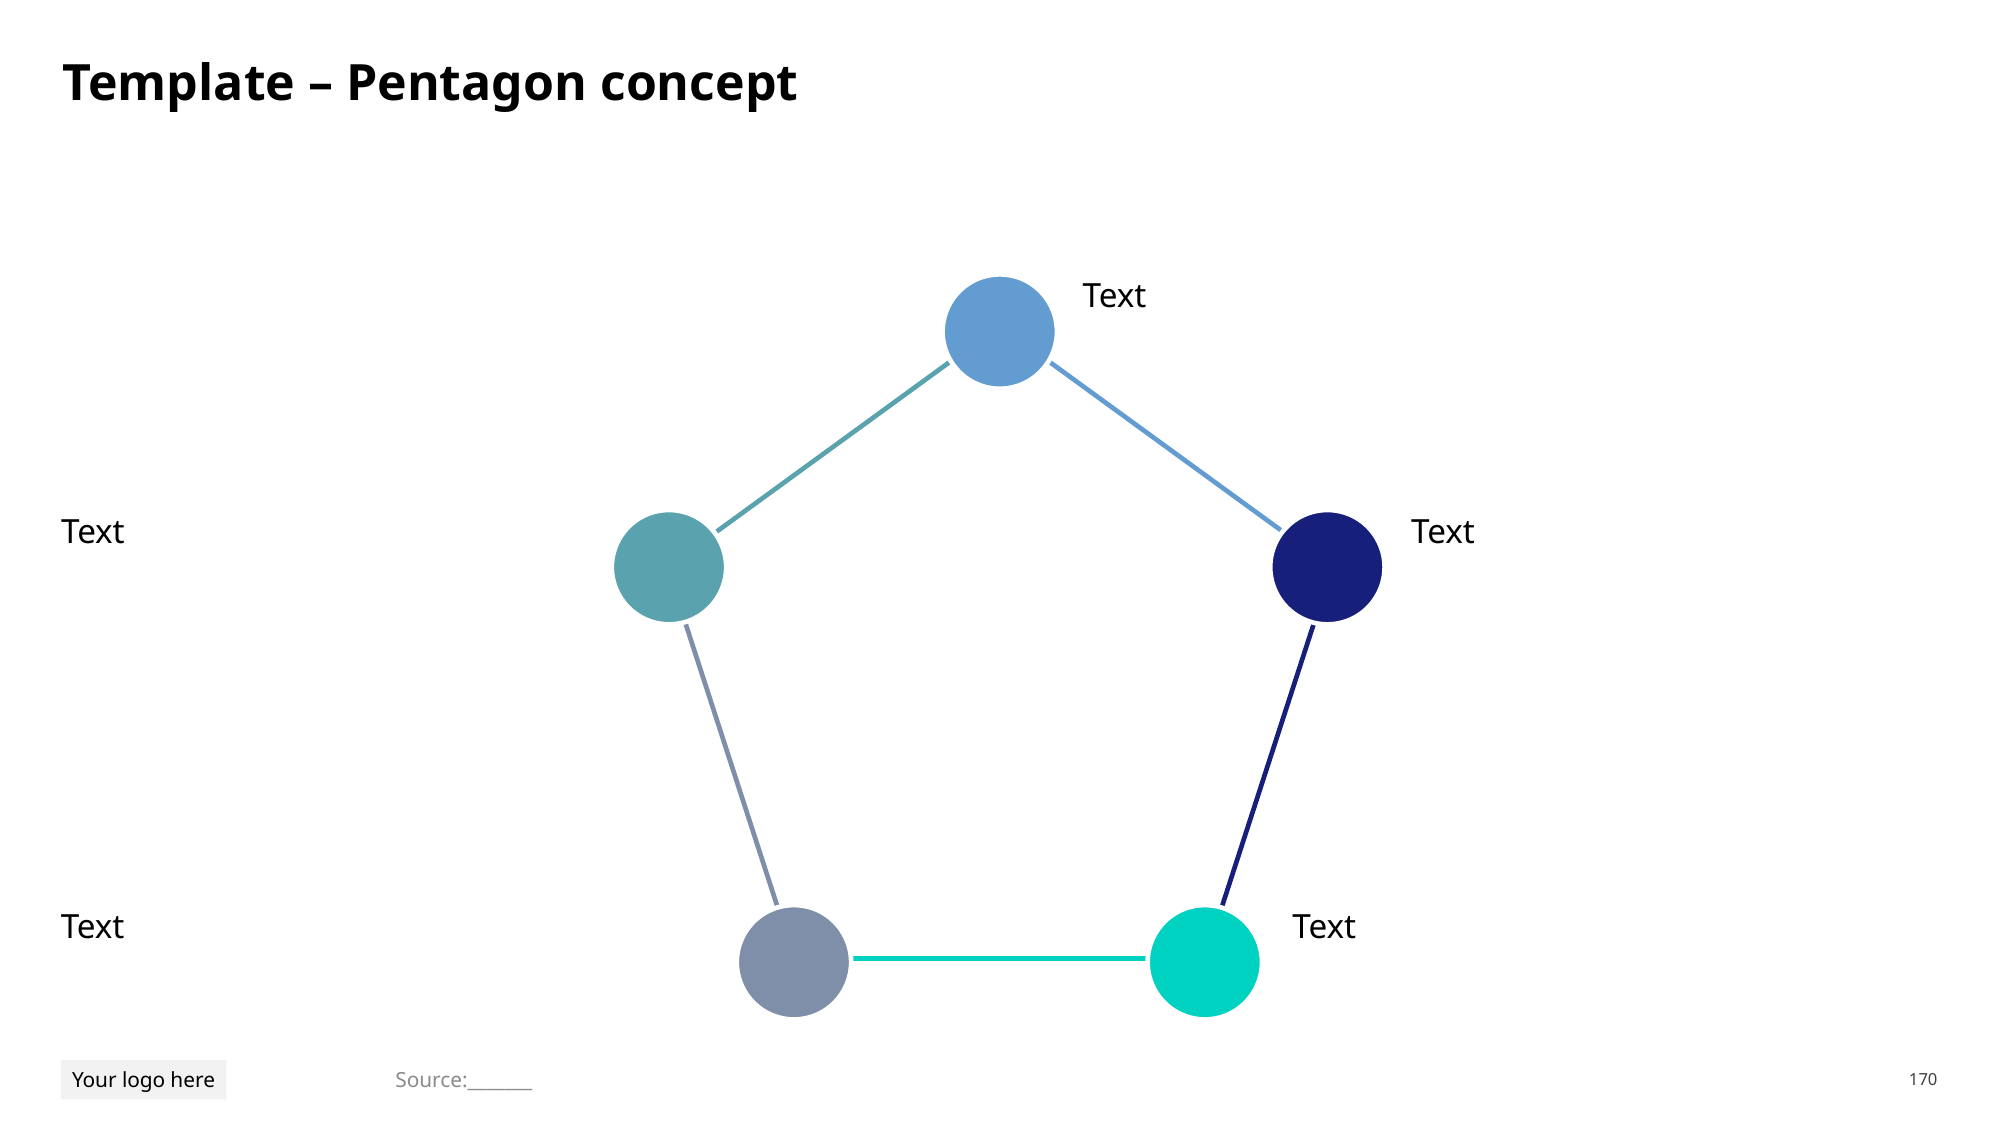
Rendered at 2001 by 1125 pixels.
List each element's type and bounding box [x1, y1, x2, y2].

title [63, 62, 1937, 143]
footer [380, 1059, 1340, 1100]
text_box [60, 509, 589, 551]
text_box [1082, 273, 1768, 315]
text_box [1410, 509, 1940, 551]
text_box [60, 273, 1978, 1021]
